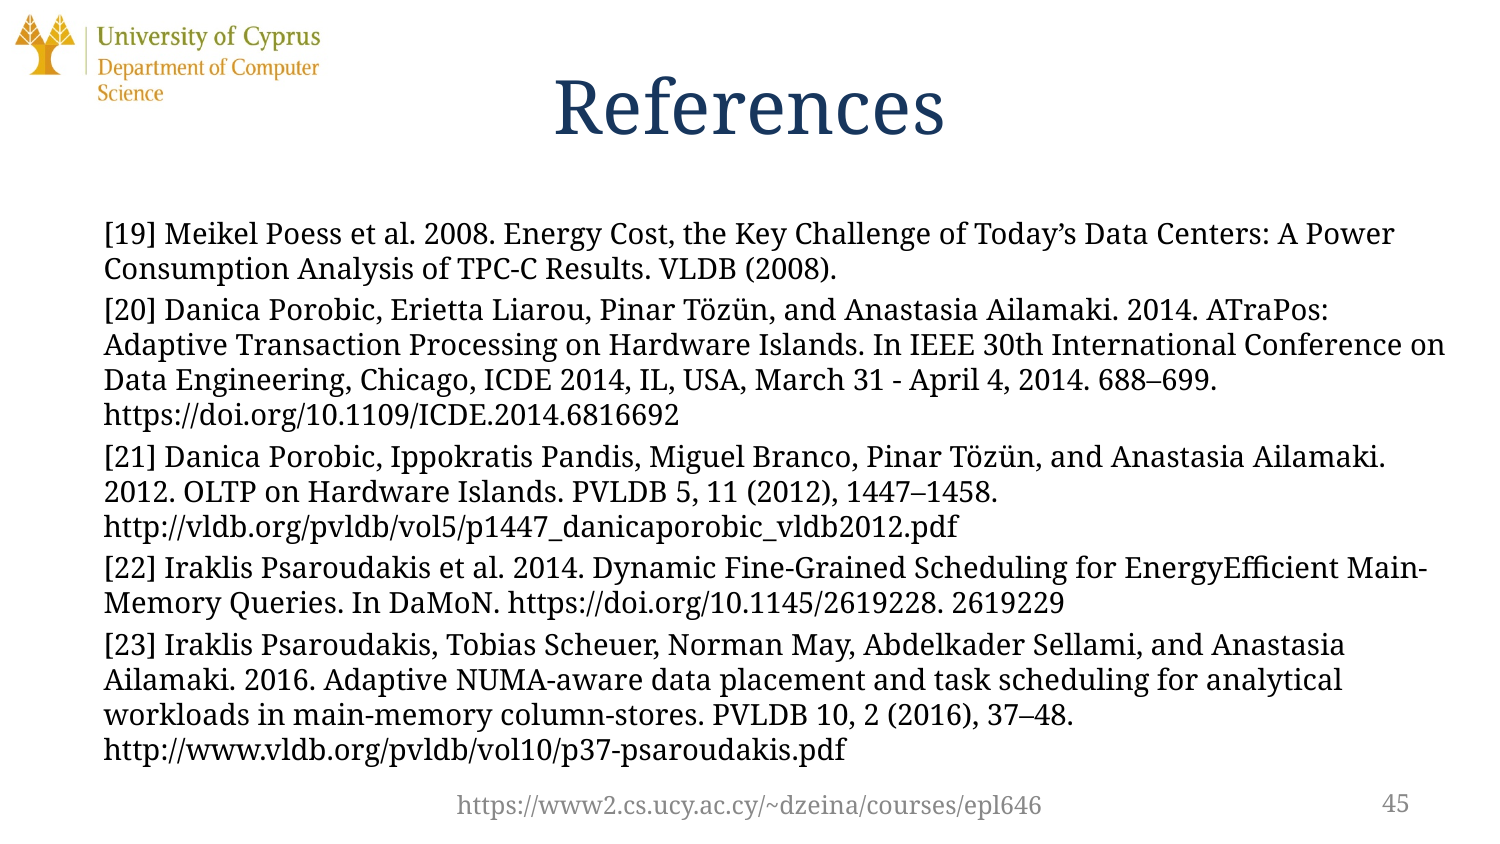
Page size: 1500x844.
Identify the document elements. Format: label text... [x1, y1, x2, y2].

slide_number ‹#› [1074, 782, 1425, 827]
text_box https://www2.cs.ucy.ac.cy/~dzeina/courses/epl646 [441, 781, 1059, 827]
title References [75, 33, 1425, 175]
list [19] Meikel Poess et al. 2008. Energy Cost, the Key Challenge of Today’s Data Centers: A Power Consumption Analysis of TPC-C Results. VLDB (2008). [20] Danica Porobic, Erietta Liarou, Pinar Tözün, and Anastasia Ailamaki. 2014. ATraPos: Adaptive Transaction Processing on Hardware Islands. In IEEE 30th International Conference on Data Engineering, Chicago, ICDE 2014, IL, USA, March 31 - April 4, 2014. 688–699. https://doi.org/10.1109/ICDE.2014.6816692 [21] Danica Porobic, Ippokratis Pandis, Miguel Branco, Pinar Tözün, and Anastasia Ailamaki. 2012. OLTP on Hardware Islands. PVLDB 5, 11 (2012), 1447–1458. http://vldb.org/pvldb/vol5/p1447_danicaporobic_vldb2012.pdf [22] Iraklis Psaroudakis et al. 2014. Dynamic Fine-Grained Scheduling for EnergyEfficient Main-Memory Queries. In DaMoN. https://doi.org/10.1145/2619228. 2619229 [23] Iraklis Psaroudakis, Tobias Scheuer, Norman May, Abdelkader Sellami, and Anastasia Ailamaki. 2016. Adaptive NUMA-aware data placement and task scheduling for analytical workloads in main-memory column-stores. PVLDB 10, 2 (2016), 37–48. http://www.vldb.org/pvldb/vol10/p37-psaroudakis.pdf [88, 207, 1471, 765]
picture [0, 0, 341, 132]
